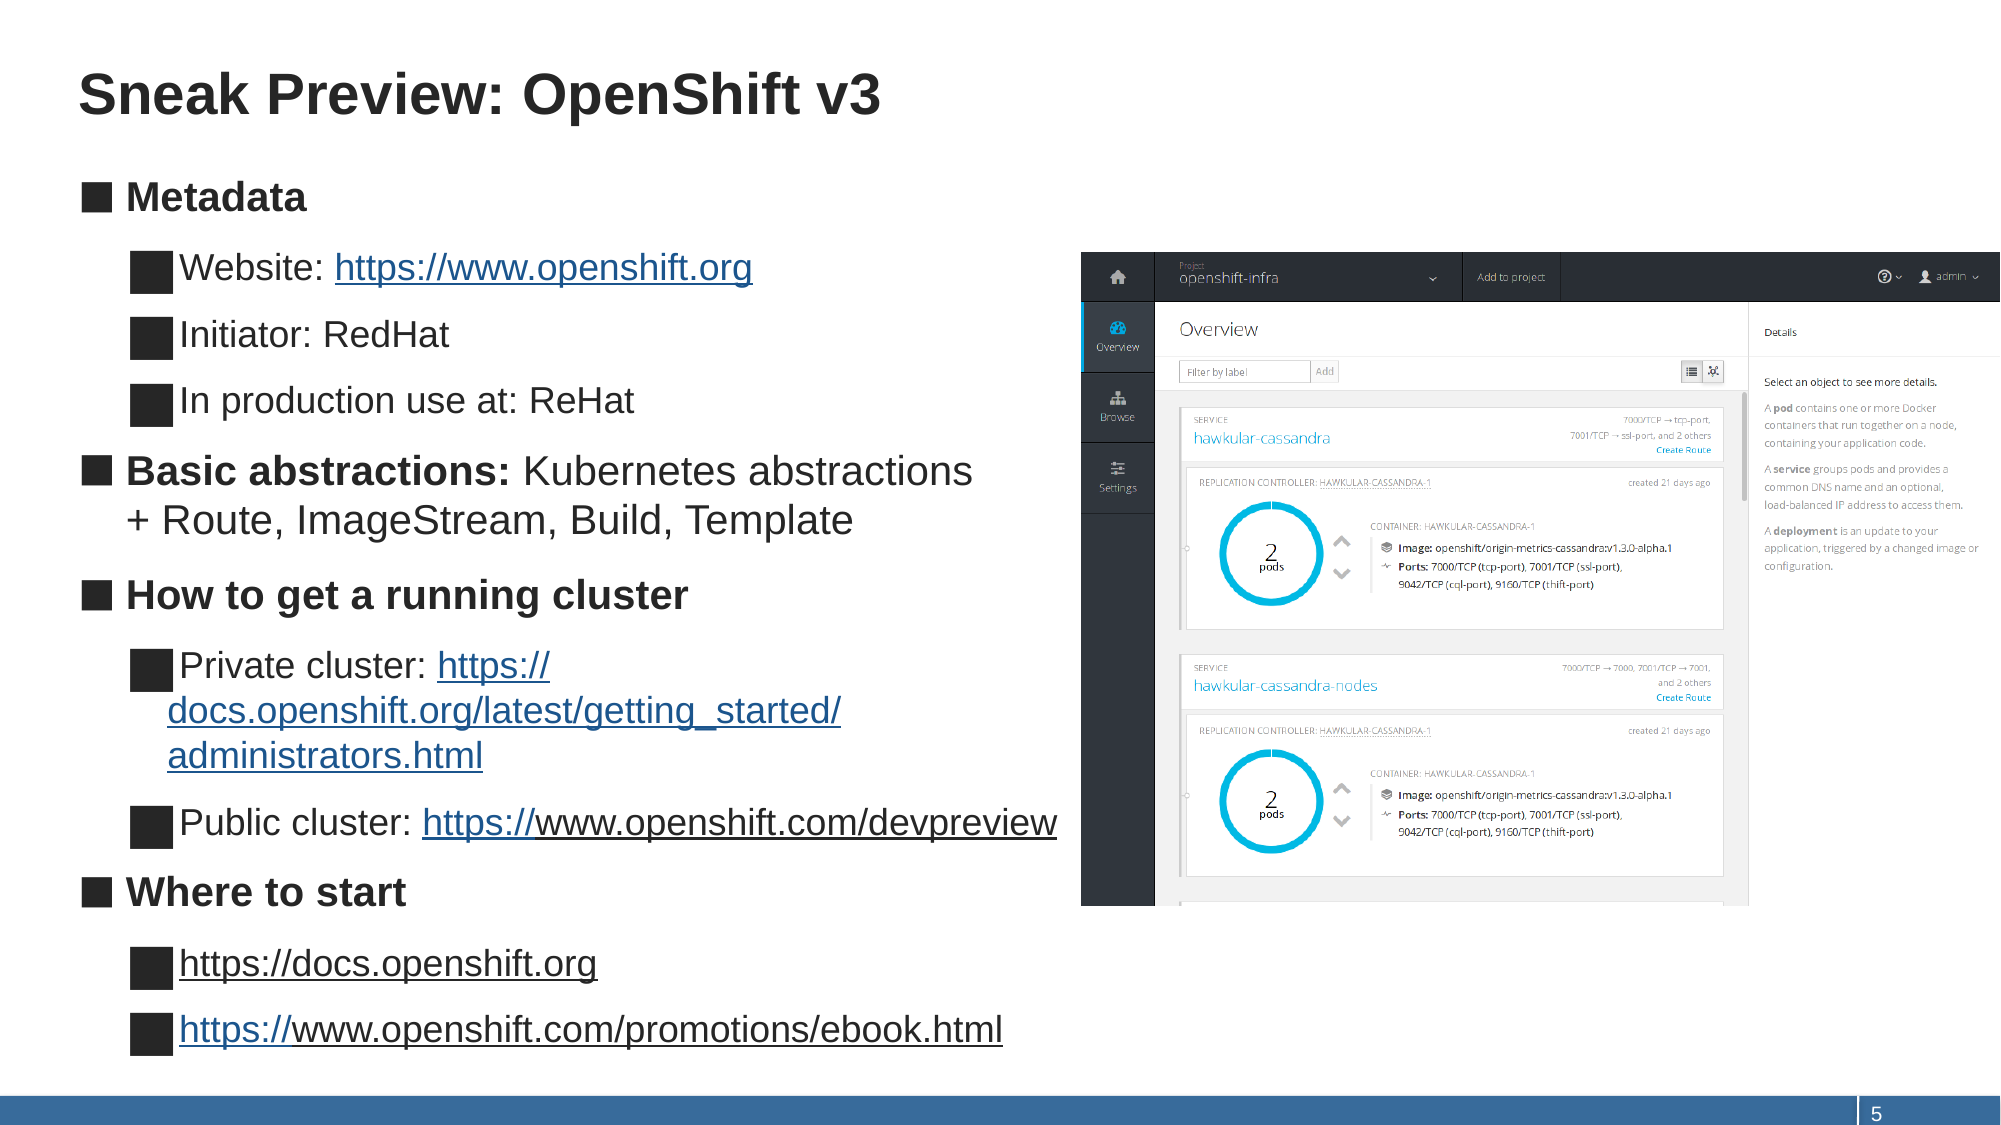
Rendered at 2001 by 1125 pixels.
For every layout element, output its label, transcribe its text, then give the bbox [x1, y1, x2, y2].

title Sneak Preview: OpenShift v3 [63, 56, 1896, 220]
picture [1081, 252, 2000, 907]
list Metadata Website: https://www.openshift.org Initiator: RedHat In production use at: ReHat Basic abstractions: Kubernetes abstractions + Route, ImageStream, Build, Template How to get a running cluster Private cluster: https://docs.openshift.org/latest/getting_started/ administrators.html Public cluster: https://www.openshift.com/devpreview Where to start https://docs.openshift.org https://www.openshift.com/promotions/ebook.html [63, 161, 1082, 1069]
slide_number 5 [1870, 1073, 1988, 1125]
